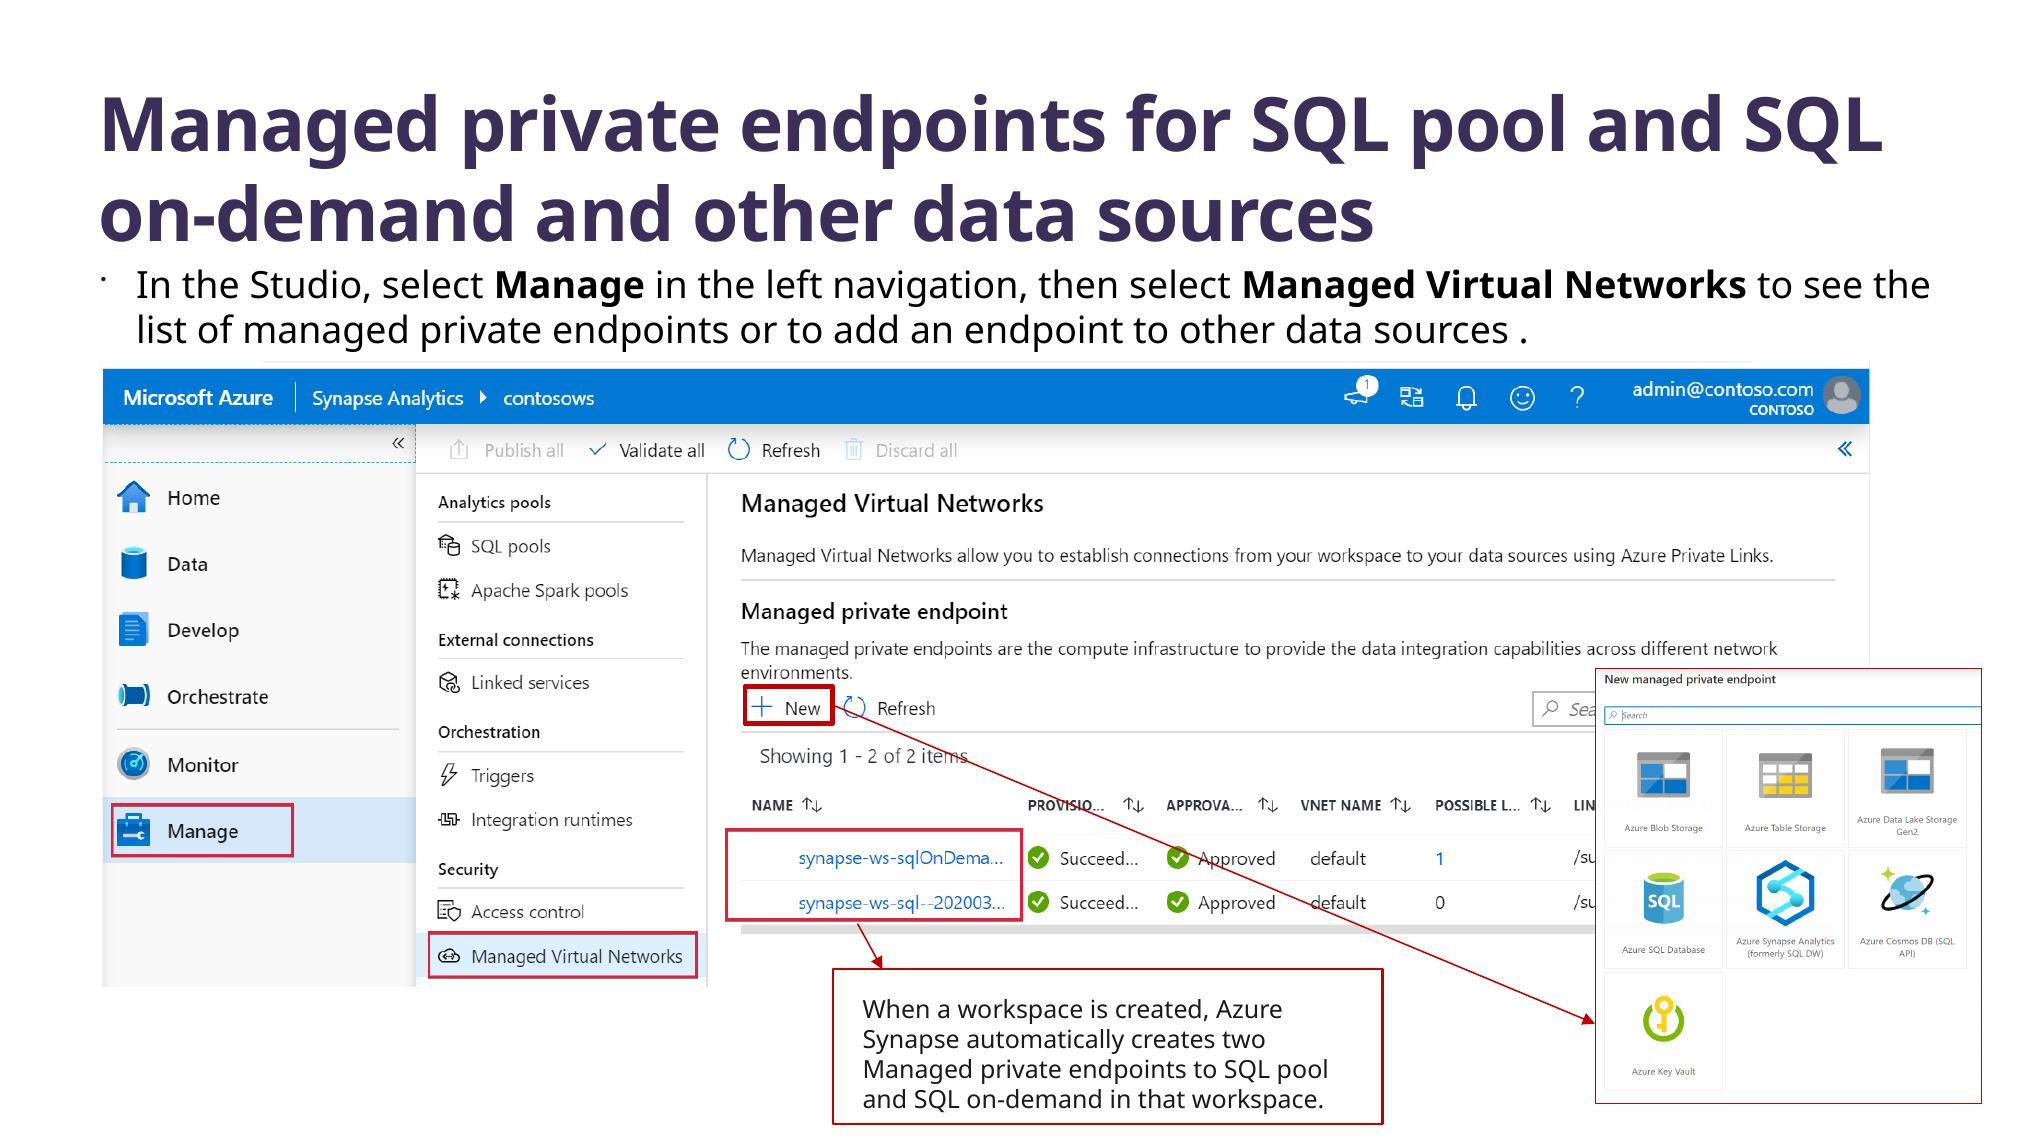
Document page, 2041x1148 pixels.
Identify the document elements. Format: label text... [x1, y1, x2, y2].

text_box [832, 704, 1596, 1024]
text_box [857, 923, 883, 970]
text_box When a workspace is created, Azure Synapse automatically creates two Managed private endpoints to SQL pool and SQL on-demand in that workspace. [832, 1024, 1383, 1124]
picture [102, 360, 1982, 1105]
title Managed private endpoints for SQL pool and SQL on-demand and other data sources [98, 76, 1943, 350]
list In the Studio, select Manage in the left navigation, then select Managed Virtual Networks to see the list of managed private endpoints or to add an endpoint to other data sources . [97, 261, 1942, 353]
